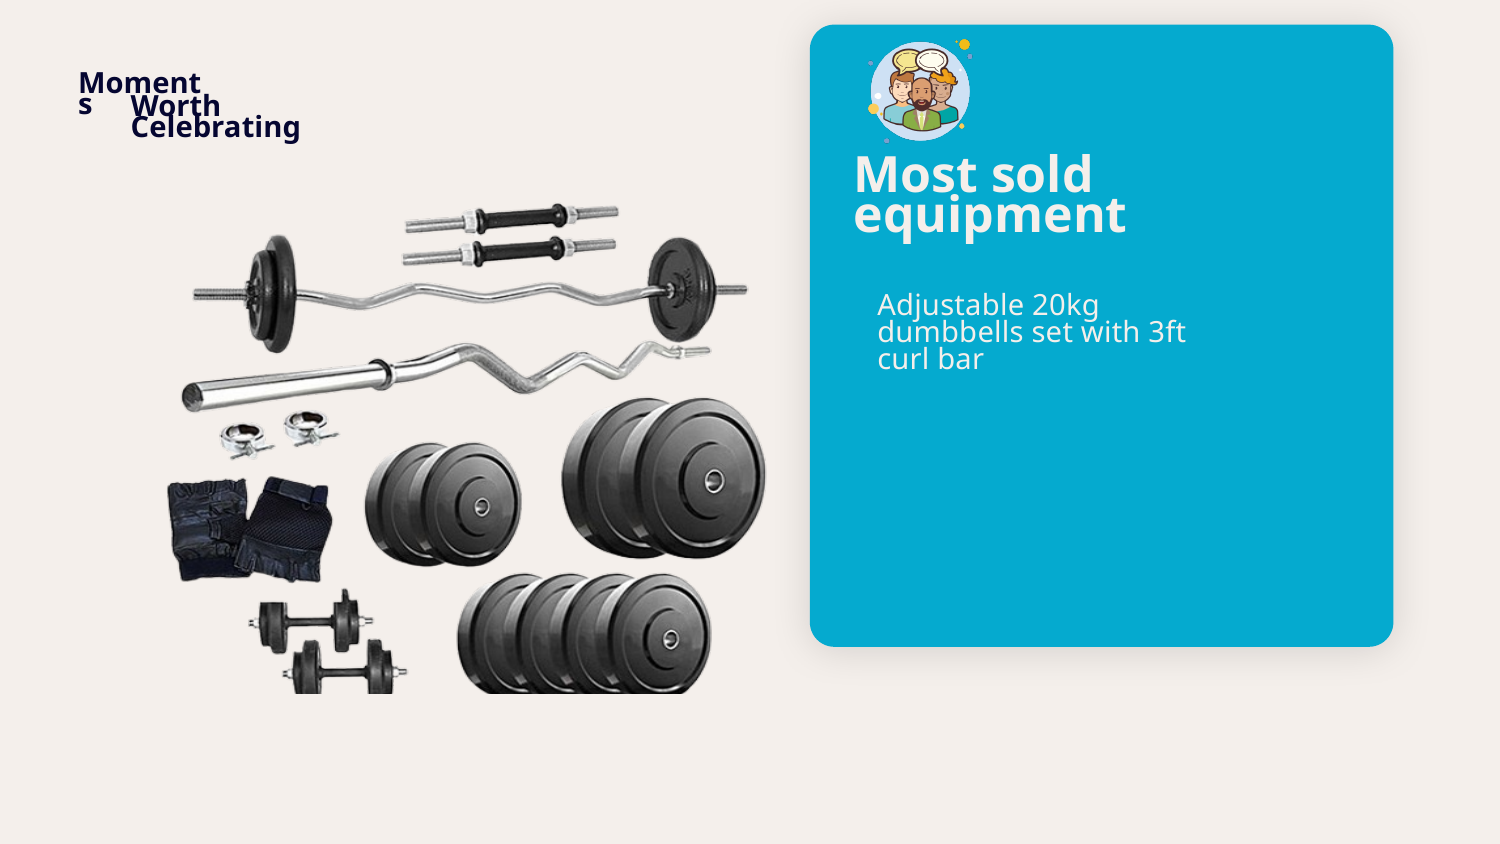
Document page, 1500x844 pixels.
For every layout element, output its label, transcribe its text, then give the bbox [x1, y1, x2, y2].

text_box Adjustable 20kg dumbbells set with 3ft curl bar [877, 293, 1237, 422]
text_box [809, 24, 1394, 647]
text_box Most sold equipment [853, 162, 1135, 243]
picture [140, 187, 785, 694]
text_box Worth Celebrating [130, 101, 389, 123]
picture [853, 24, 987, 158]
text_box Moments [78, 78, 204, 100]
